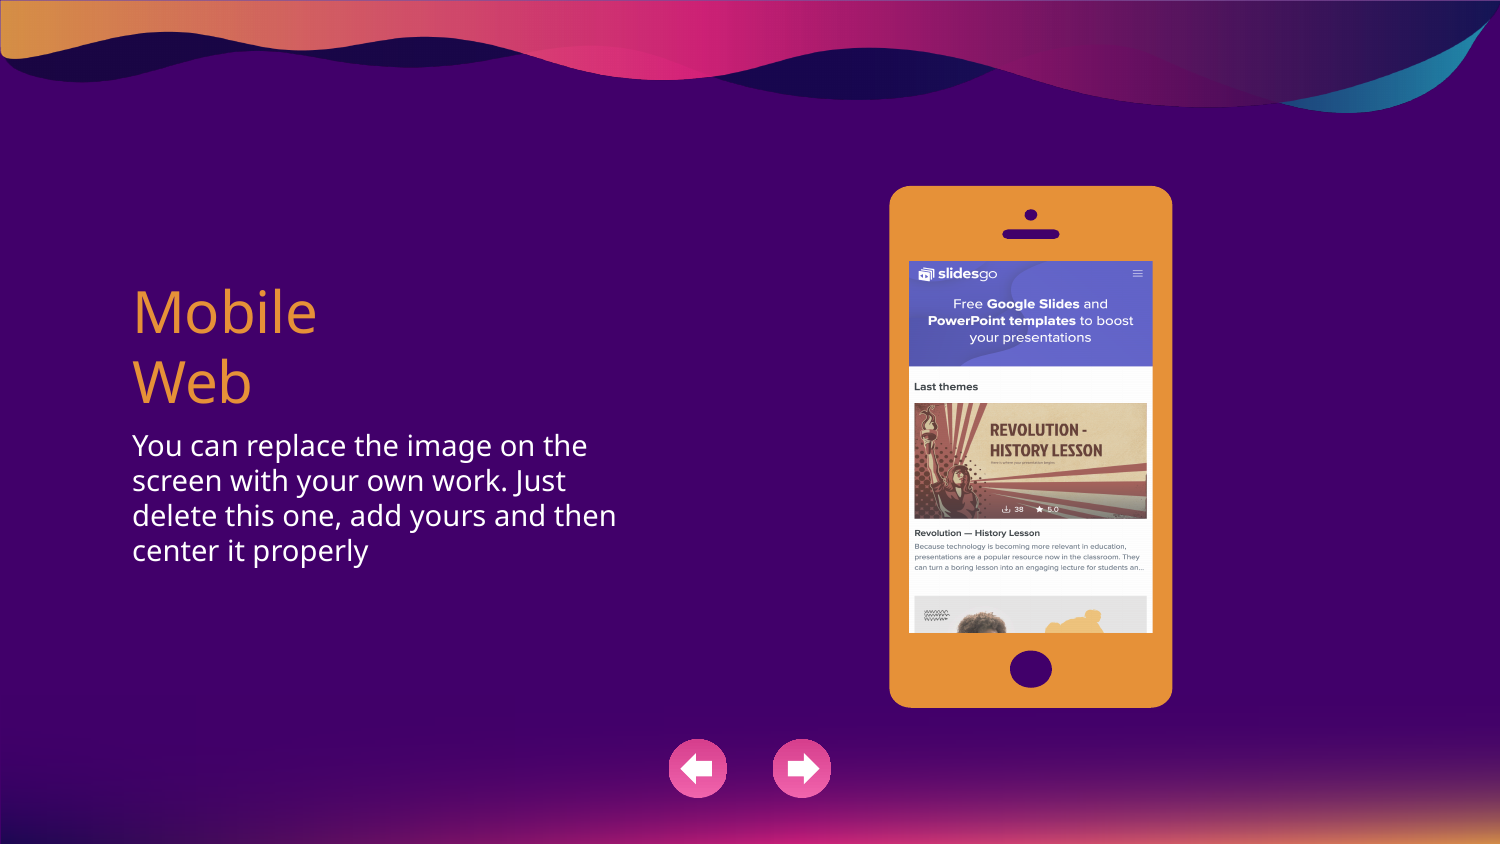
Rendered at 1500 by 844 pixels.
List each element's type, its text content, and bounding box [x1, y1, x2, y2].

picture [908, 261, 1153, 633]
text_box [680, 753, 712, 785]
picture [2, 1, 1500, 113]
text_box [889, 185, 1173, 708]
title Mobile Web [116, 260, 637, 412]
text_box [668, 739, 728, 799]
picture [0, 663, 1500, 844]
text_box [772, 739, 832, 799]
text_box [787, 753, 820, 785]
subtitle You can replace the image on the screen with your own work. Just delete this one, add yours and then center it properly [116, 412, 637, 631]
